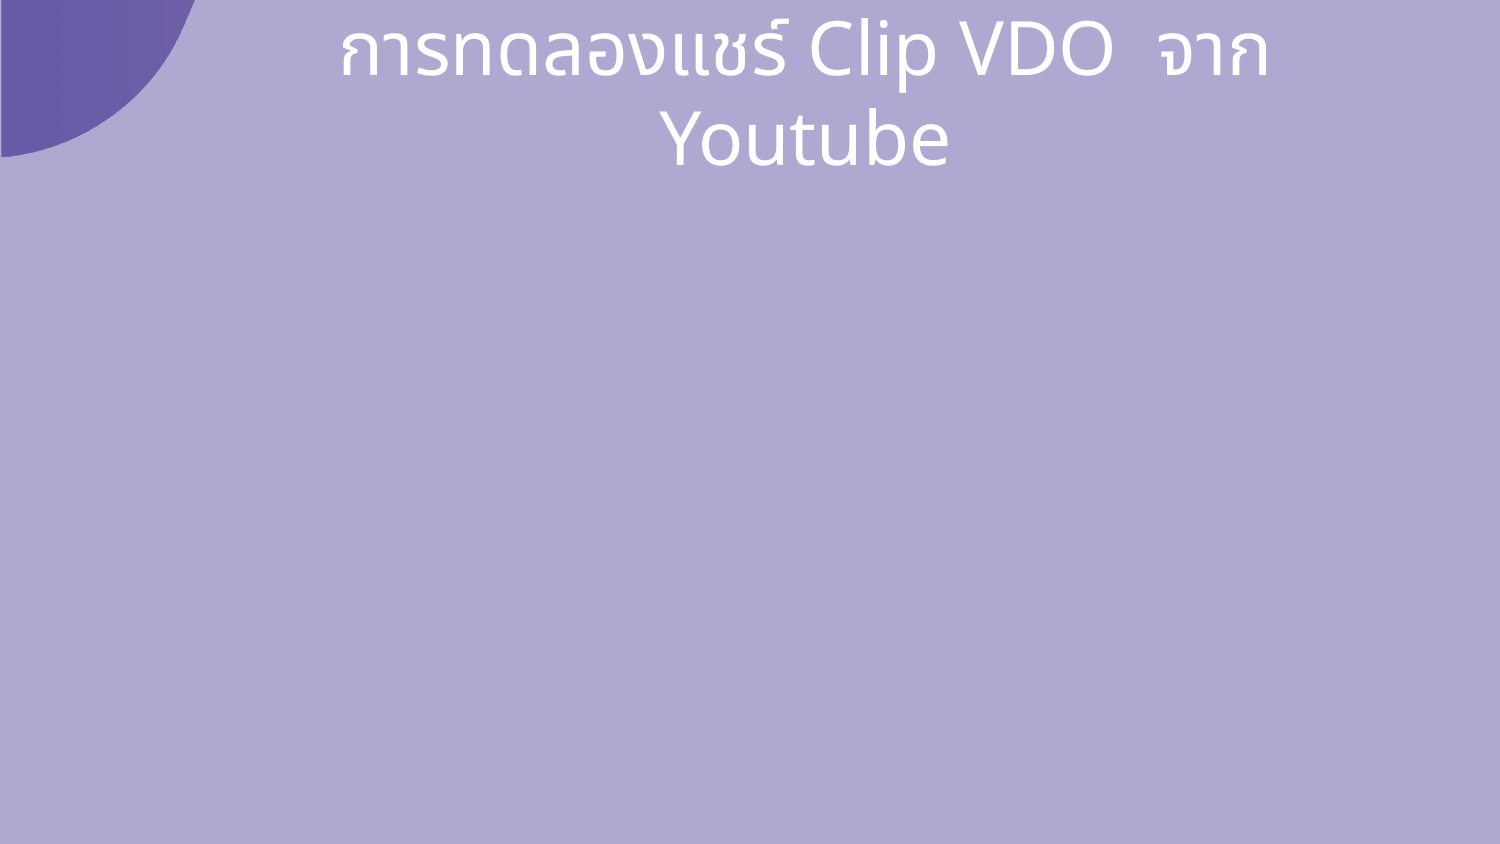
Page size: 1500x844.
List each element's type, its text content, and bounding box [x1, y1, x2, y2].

title การทดลองแชร์ Clip VDO จาก Youtube [202, 100, 1408, 196]
picture [1, 0, 237, 181]
